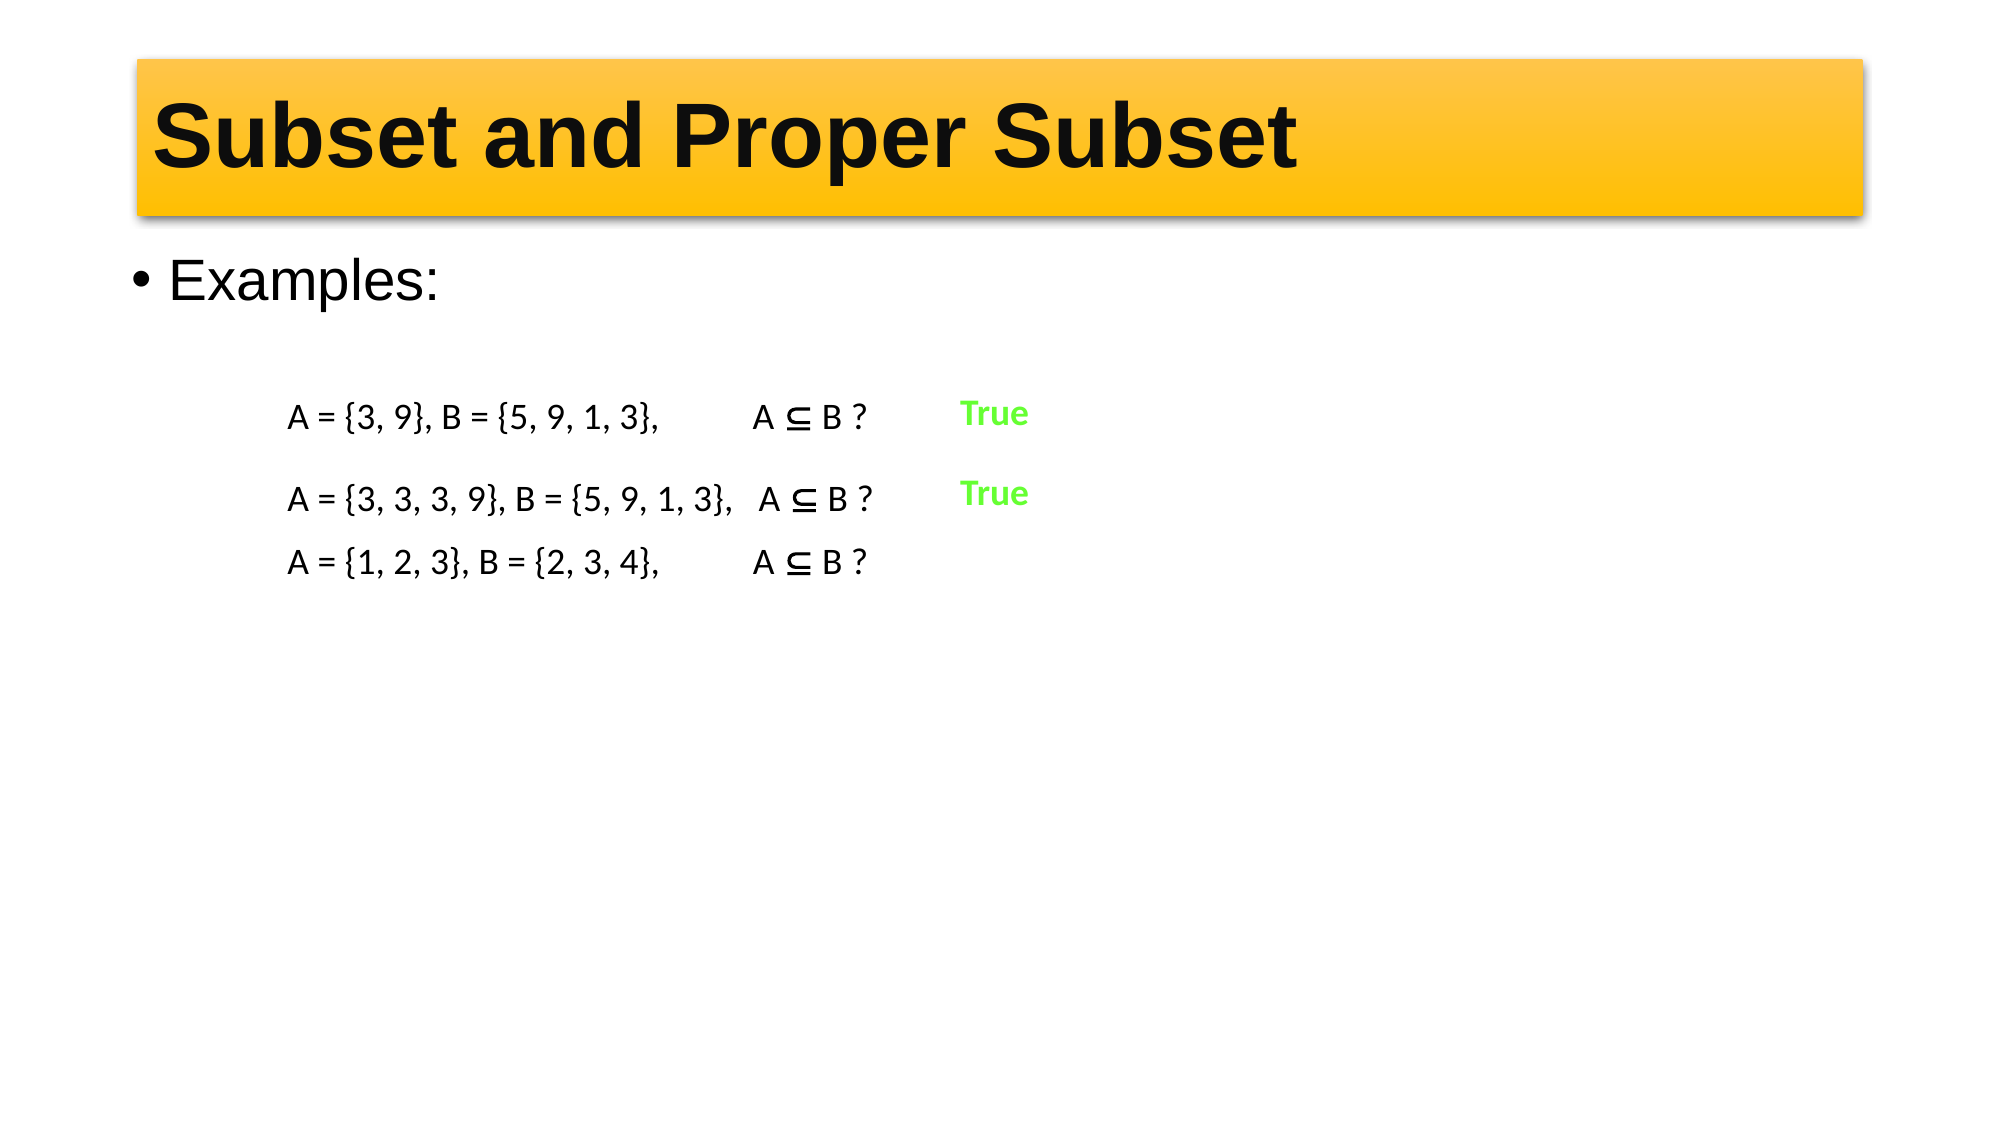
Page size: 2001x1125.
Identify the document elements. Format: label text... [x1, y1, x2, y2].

title Subset and Proper Subset [137, 59, 1863, 216]
list Examples: [116, 243, 1908, 1066]
text_box A = {3, 9}, B = {5, 9, 1, 3}, A  B ? [272, 384, 1011, 445]
text_box A = {1, 2, 3}, B = {2, 3, 4}, A  B ? [272, 529, 899, 590]
text_box A = {3, 3, 3, 9}, B = {5, 9, 1, 3}, A  B ? [272, 466, 913, 527]
text_box True [945, 380, 1055, 441]
text_box True [945, 460, 1121, 521]
